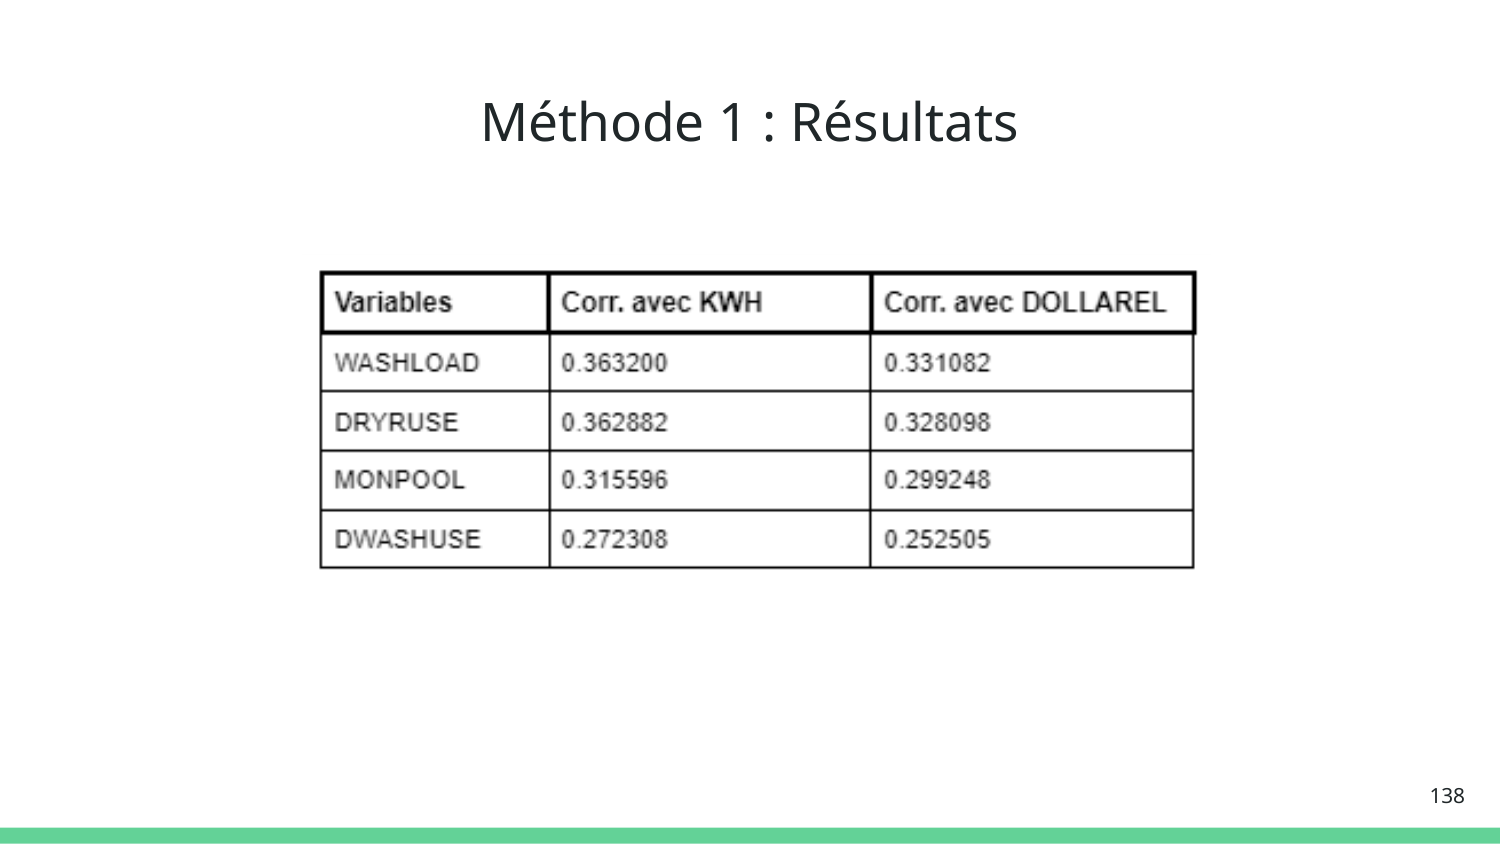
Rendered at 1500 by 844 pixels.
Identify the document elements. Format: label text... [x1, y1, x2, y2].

title Méthode 1 : Résultats [51, 72, 1449, 167]
picture [302, 253, 1211, 591]
slide_number ‹#› [1389, 764, 1480, 830]
